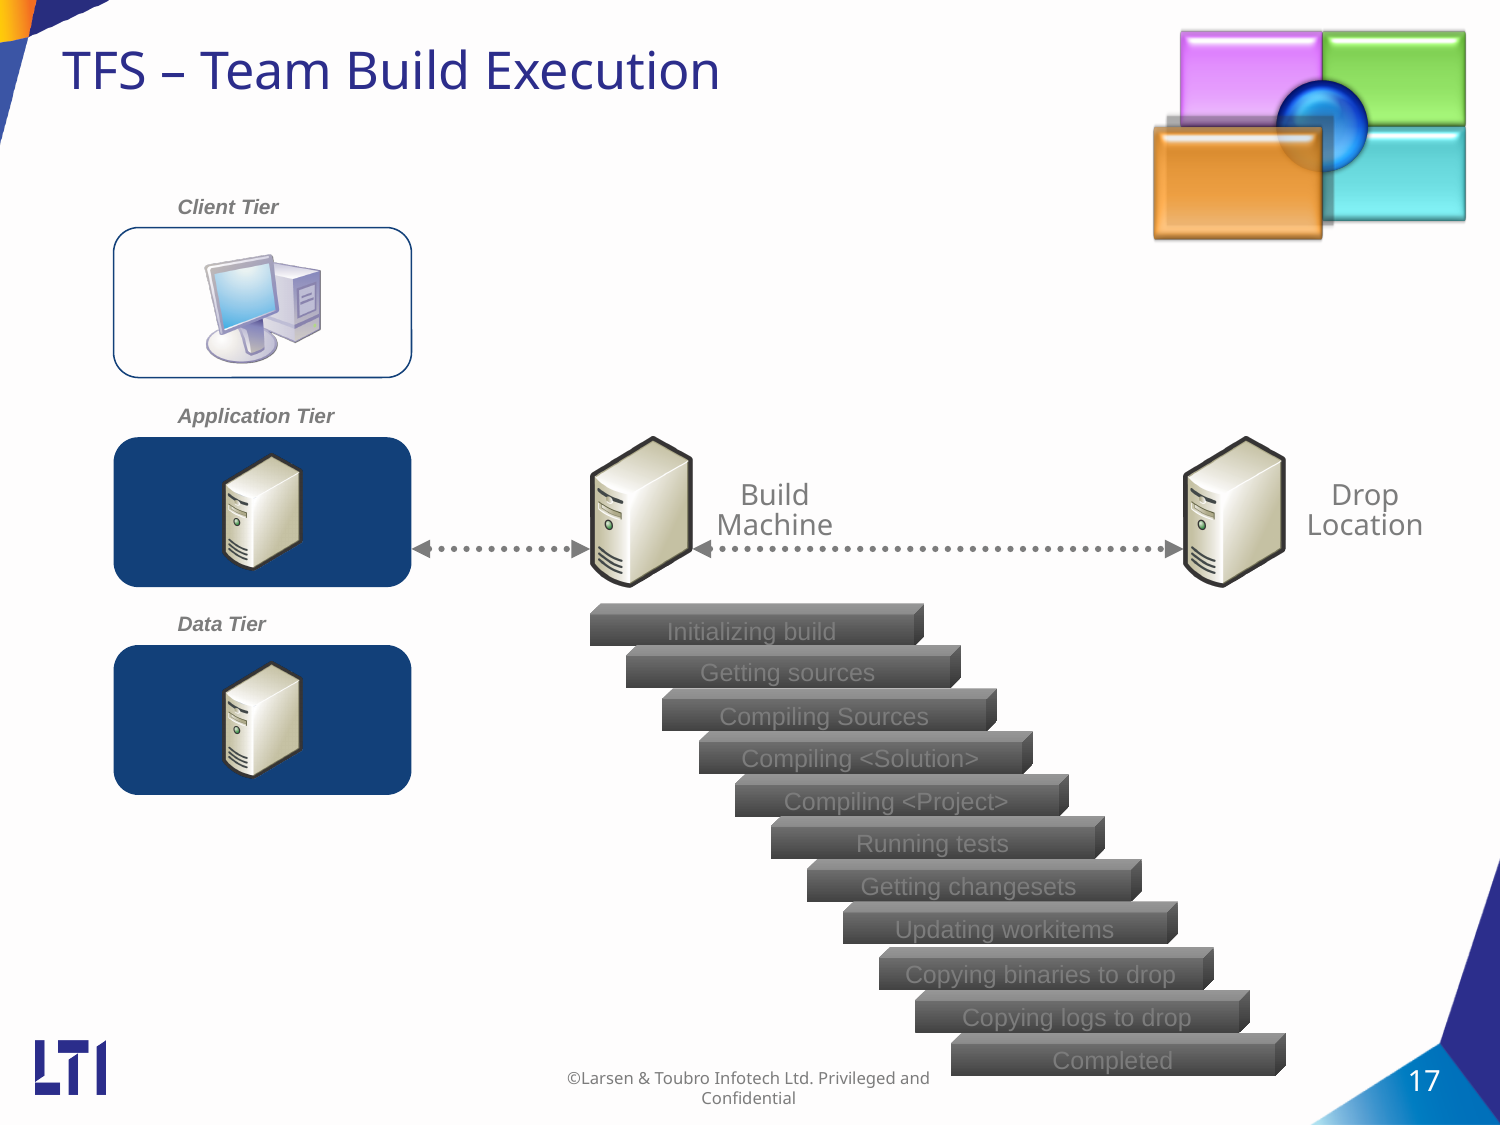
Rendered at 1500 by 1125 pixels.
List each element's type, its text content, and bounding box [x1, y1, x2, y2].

text_box Getting sources [626, 645, 961, 688]
title TFS – Team Build Execution [62, 37, 1146, 101]
picture [35, 1040, 106, 1095]
text_box [577, 542, 584, 556]
text_box Initializing build [590, 603, 925, 647]
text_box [1152, 27, 1467, 245]
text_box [113, 395, 412, 588]
text_box Compiling Sources [662, 688, 998, 731]
picture [0, 0, 109, 147]
text_box Running tests [770, 815, 1106, 859]
text_box Updating workitems [842, 901, 1178, 945]
picture [1288, 854, 1500, 1125]
text_box Completed [951, 1032, 1286, 1076]
text_box [416, 542, 424, 556]
text_box Copying binaries to drop [879, 947, 1214, 990]
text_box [113, 603, 412, 796]
text_box Copying logs to drop [915, 989, 1250, 1033]
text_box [589, 435, 858, 588]
text_box Compiling <Project> [734, 773, 1070, 817]
text_box Getting changesets [806, 858, 1142, 902]
text_box Compiling <Solution> [698, 730, 1034, 774]
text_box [1183, 435, 1459, 588]
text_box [113, 185, 412, 378]
text_box [1171, 542, 1178, 556]
